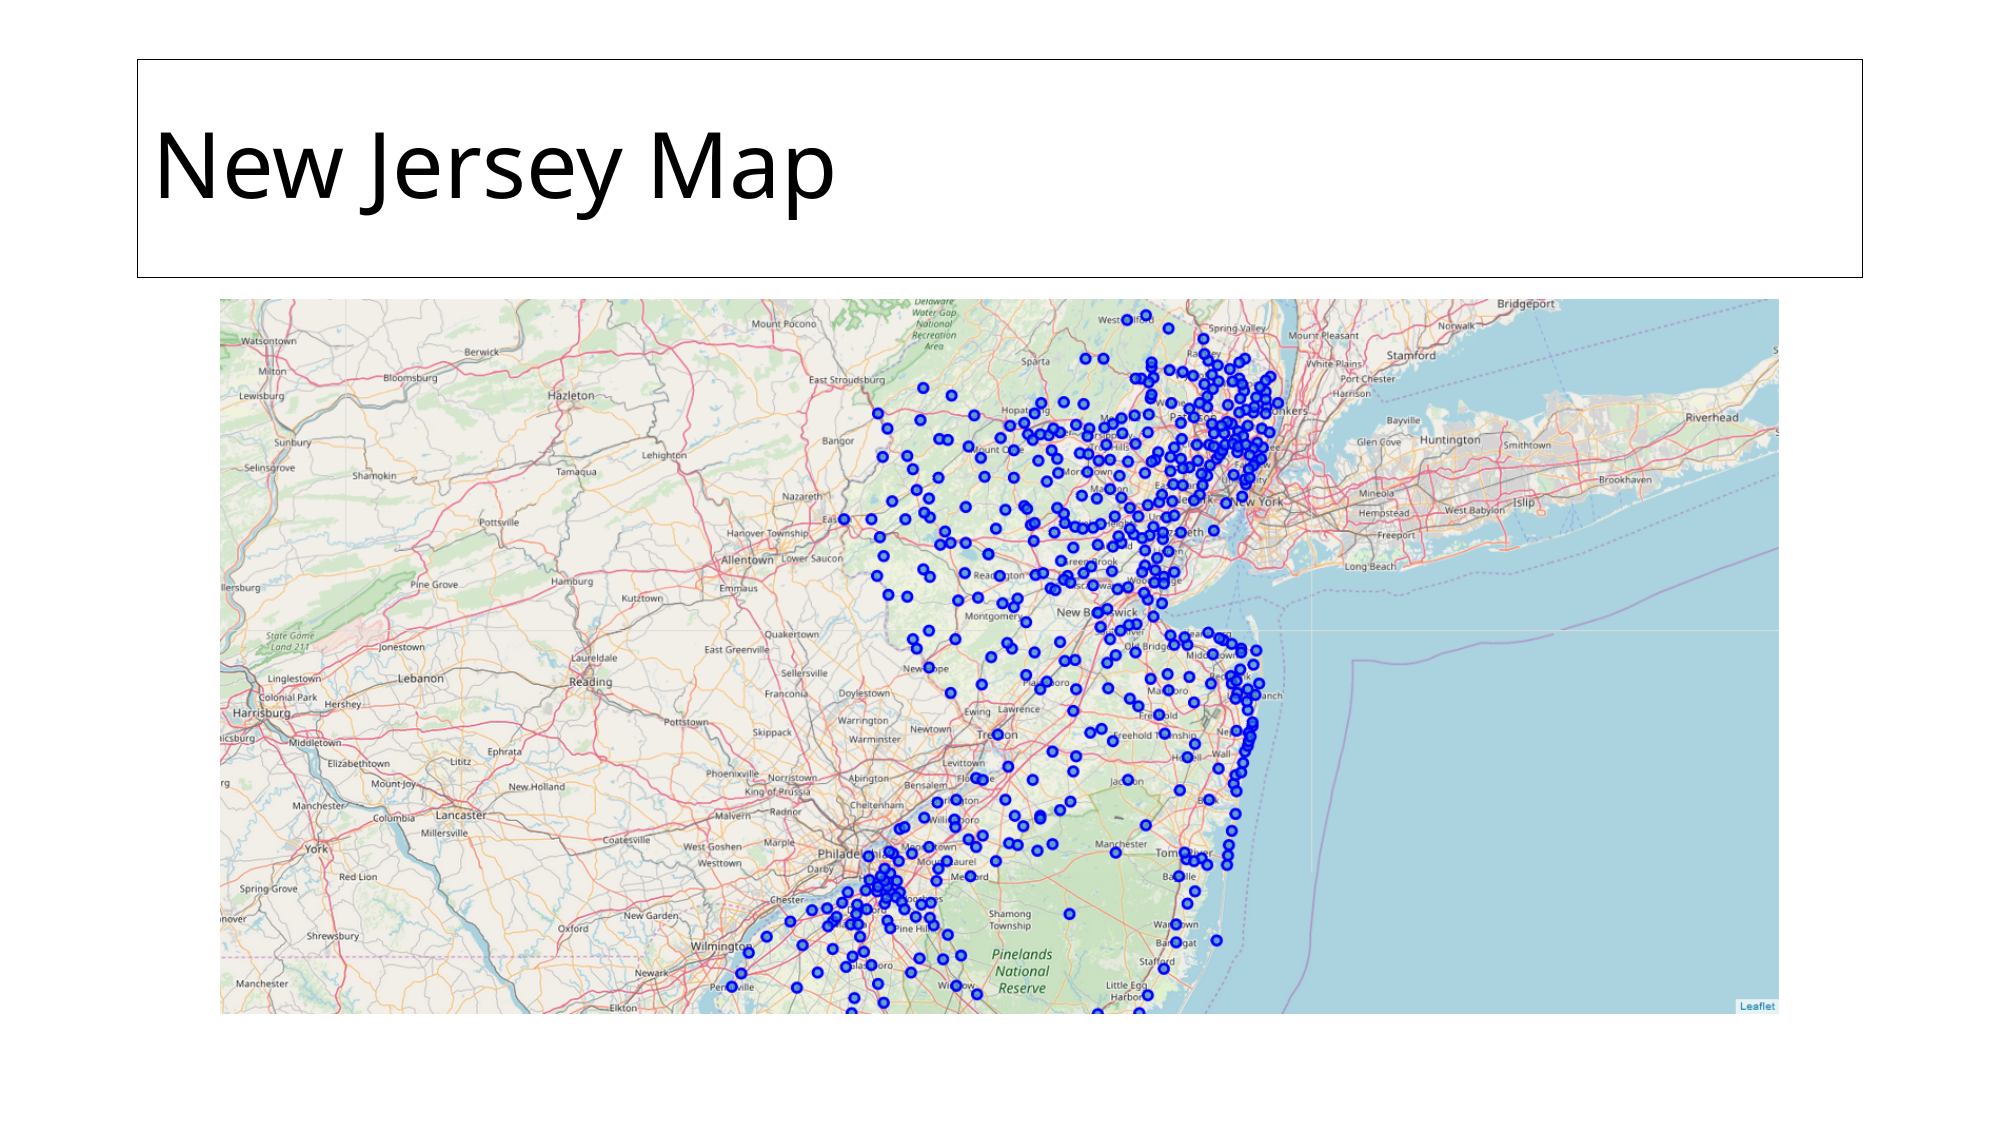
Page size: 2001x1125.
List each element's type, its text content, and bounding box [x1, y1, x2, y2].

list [220, 299, 1780, 1014]
title New Jersey Map [137, 59, 1863, 278]
